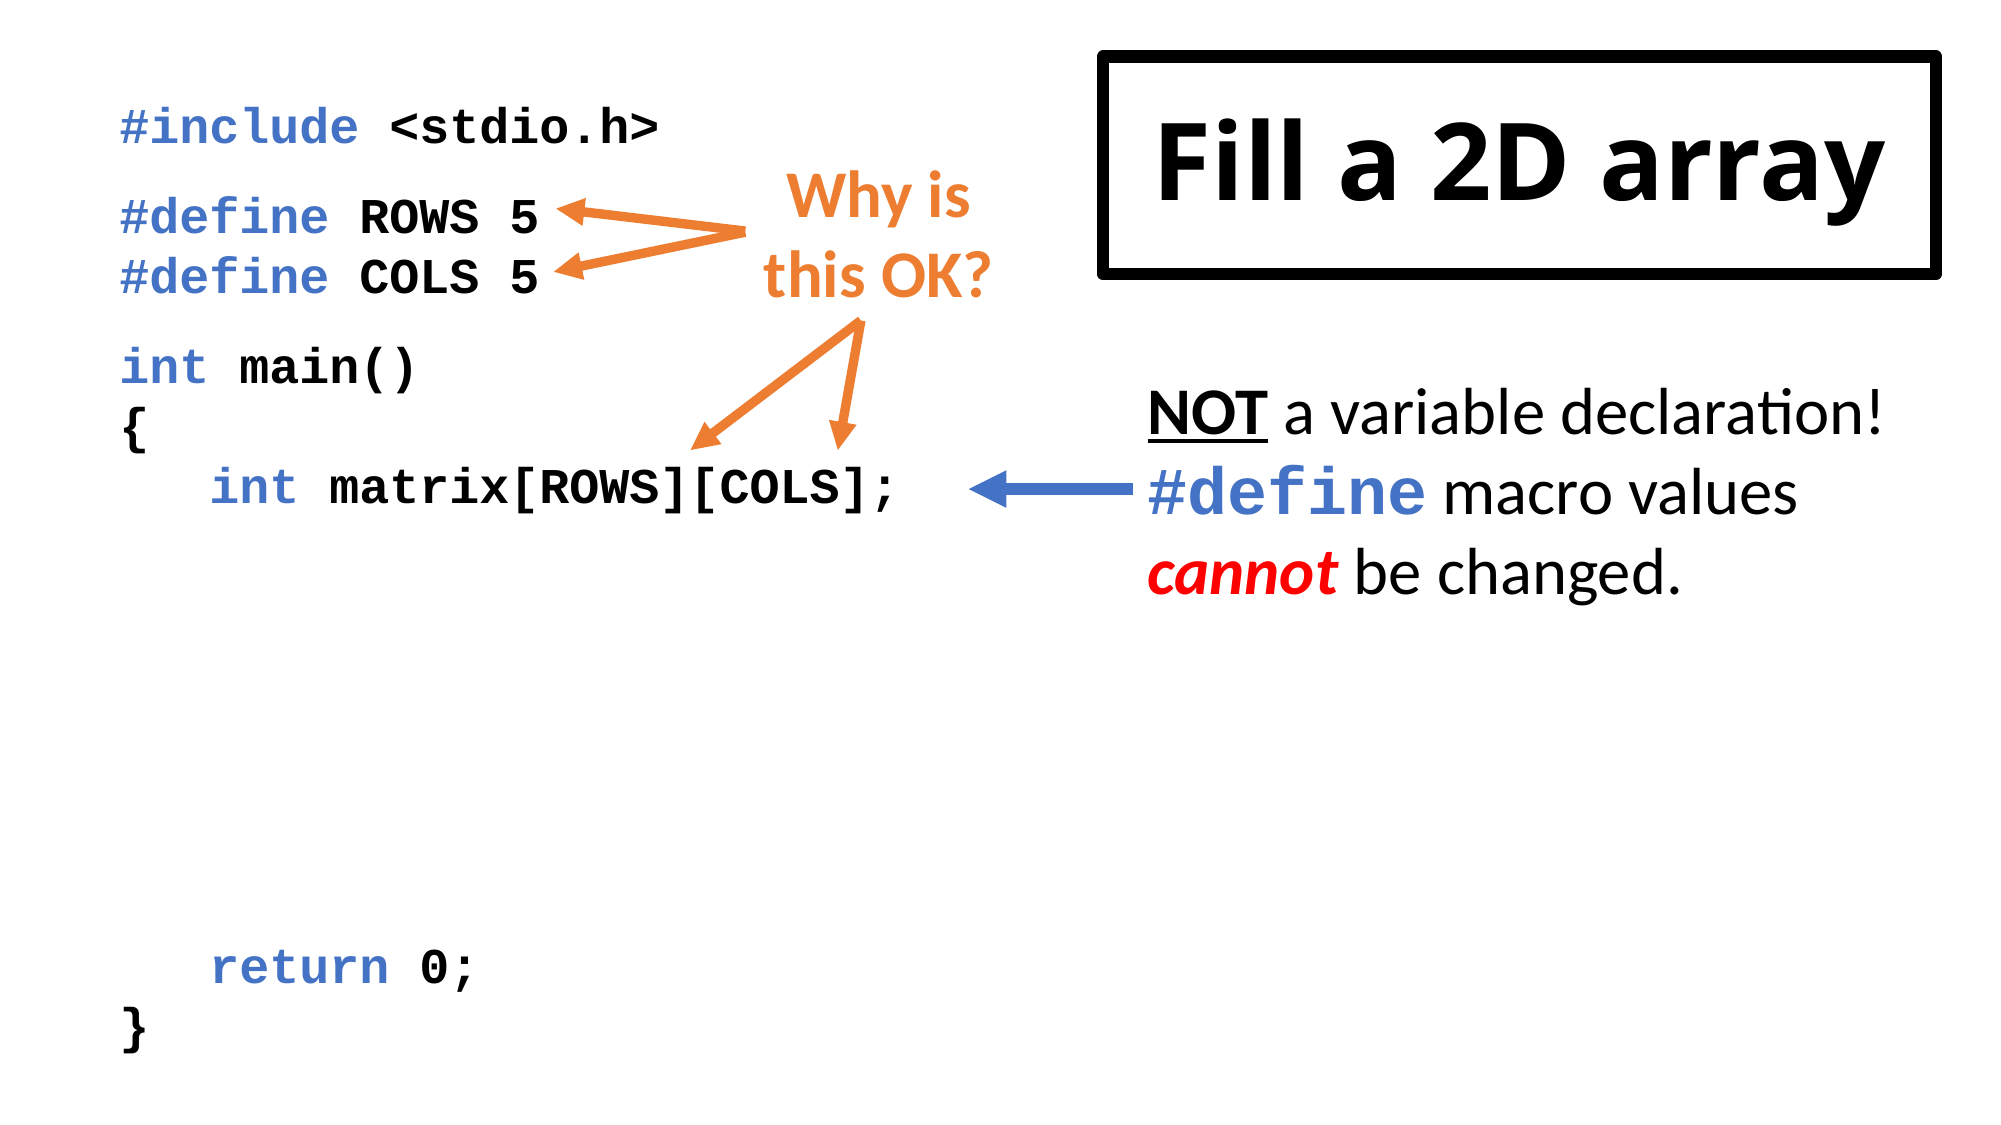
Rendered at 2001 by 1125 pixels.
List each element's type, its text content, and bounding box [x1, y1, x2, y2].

title Fill a 2D array [1103, 56, 1936, 275]
text_box NOT a variable declaration! #define macro values cannot be changed. [1132, 360, 1936, 615]
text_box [690, 320, 837, 450]
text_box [837, 320, 861, 450]
text_box #include <stdio.h> #define ROWS 5 #define COLS 5 int main() { int matrix[ROWS][COLS]; return 0; } [104, 86, 1419, 1062]
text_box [553, 232, 746, 272]
text_box Why is this OK? [745, 143, 1013, 319]
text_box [556, 208, 746, 232]
